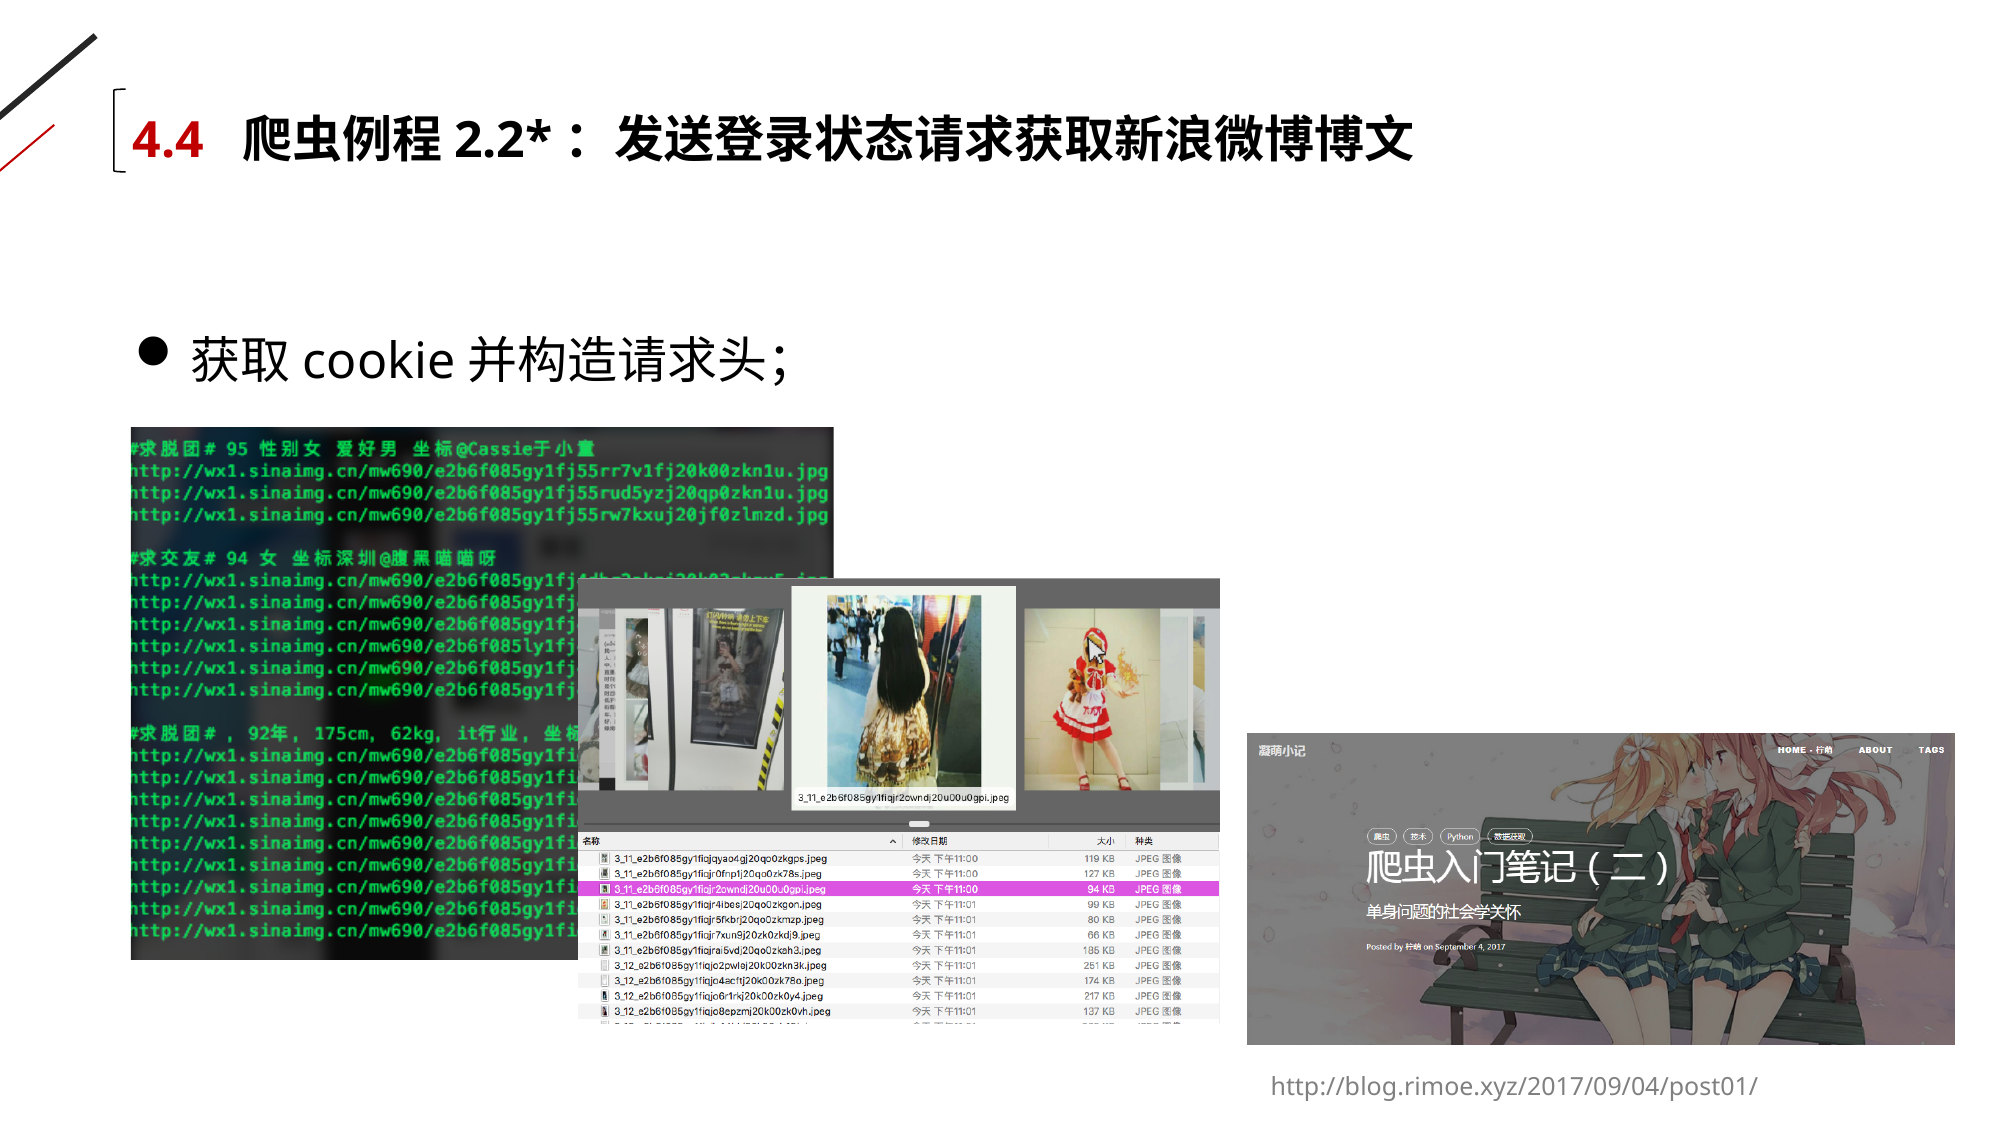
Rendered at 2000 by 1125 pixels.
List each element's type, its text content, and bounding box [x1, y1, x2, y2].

text_box [113, 88, 126, 173]
text_box 获取cookie并构造请求头； [119, 290, 1656, 576]
picture [1246, 733, 1955, 1046]
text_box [0, 124, 55, 179]
text_box http://blog.rimoe.xyz/2017/09/04/post01/ [1255, 1062, 1774, 1108]
picture [130, 427, 1220, 1024]
text_box 4.4 爬虫例程2.2*：发送登录状态请求获取新浪微博博文 [118, 100, 1430, 175]
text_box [0, 35, 96, 144]
